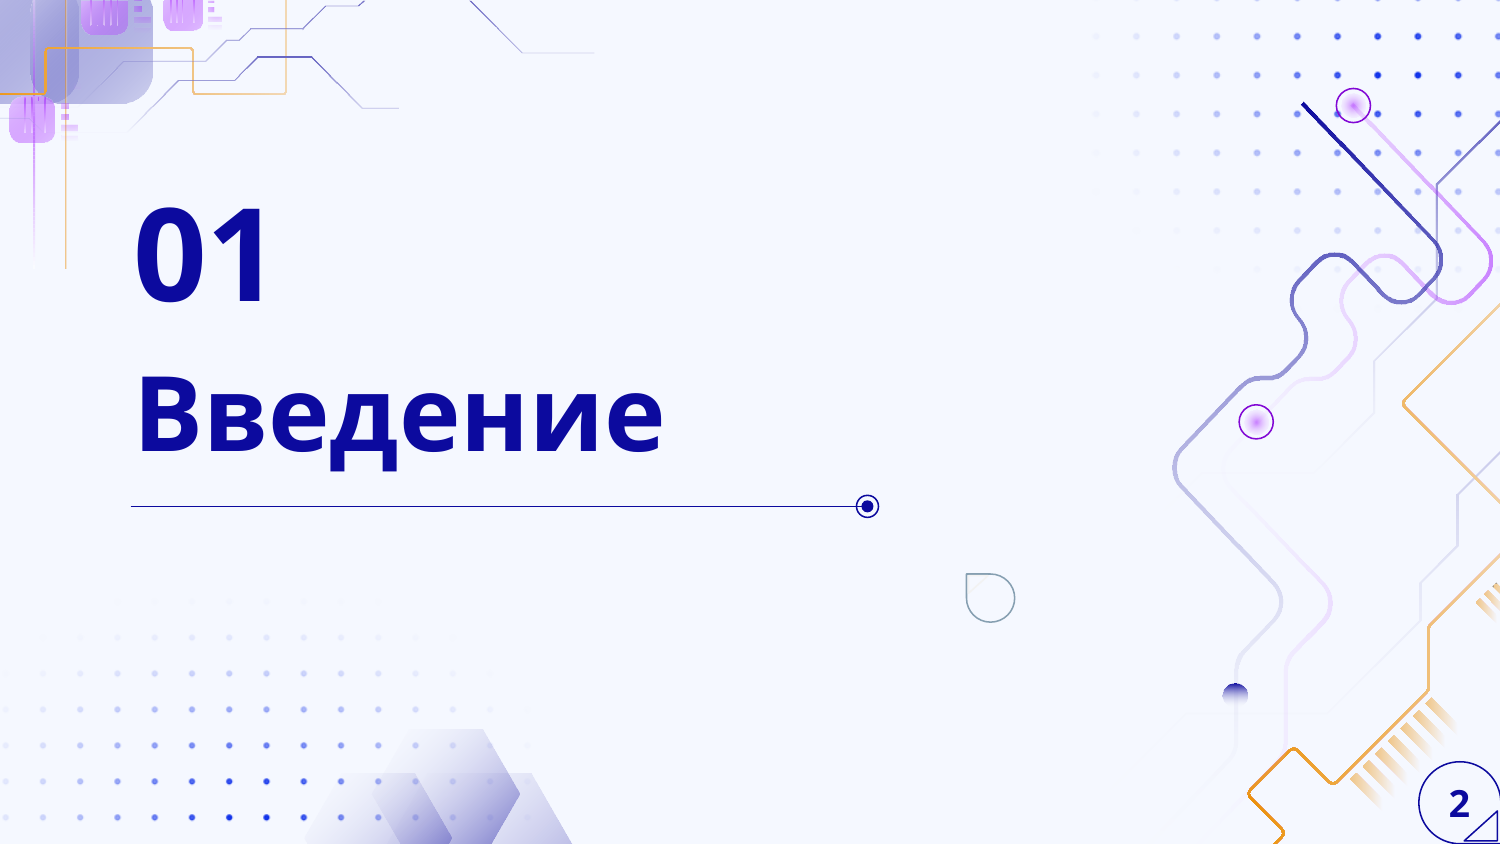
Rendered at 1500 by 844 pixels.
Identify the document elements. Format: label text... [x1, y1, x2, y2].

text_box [130, 495, 879, 518]
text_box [966, 573, 1015, 623]
title 01 [118, 168, 398, 332]
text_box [0, 549, 583, 844]
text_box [1418, 761, 1500, 844]
title Введение [118, 341, 1037, 480]
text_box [1063, 0, 1500, 844]
